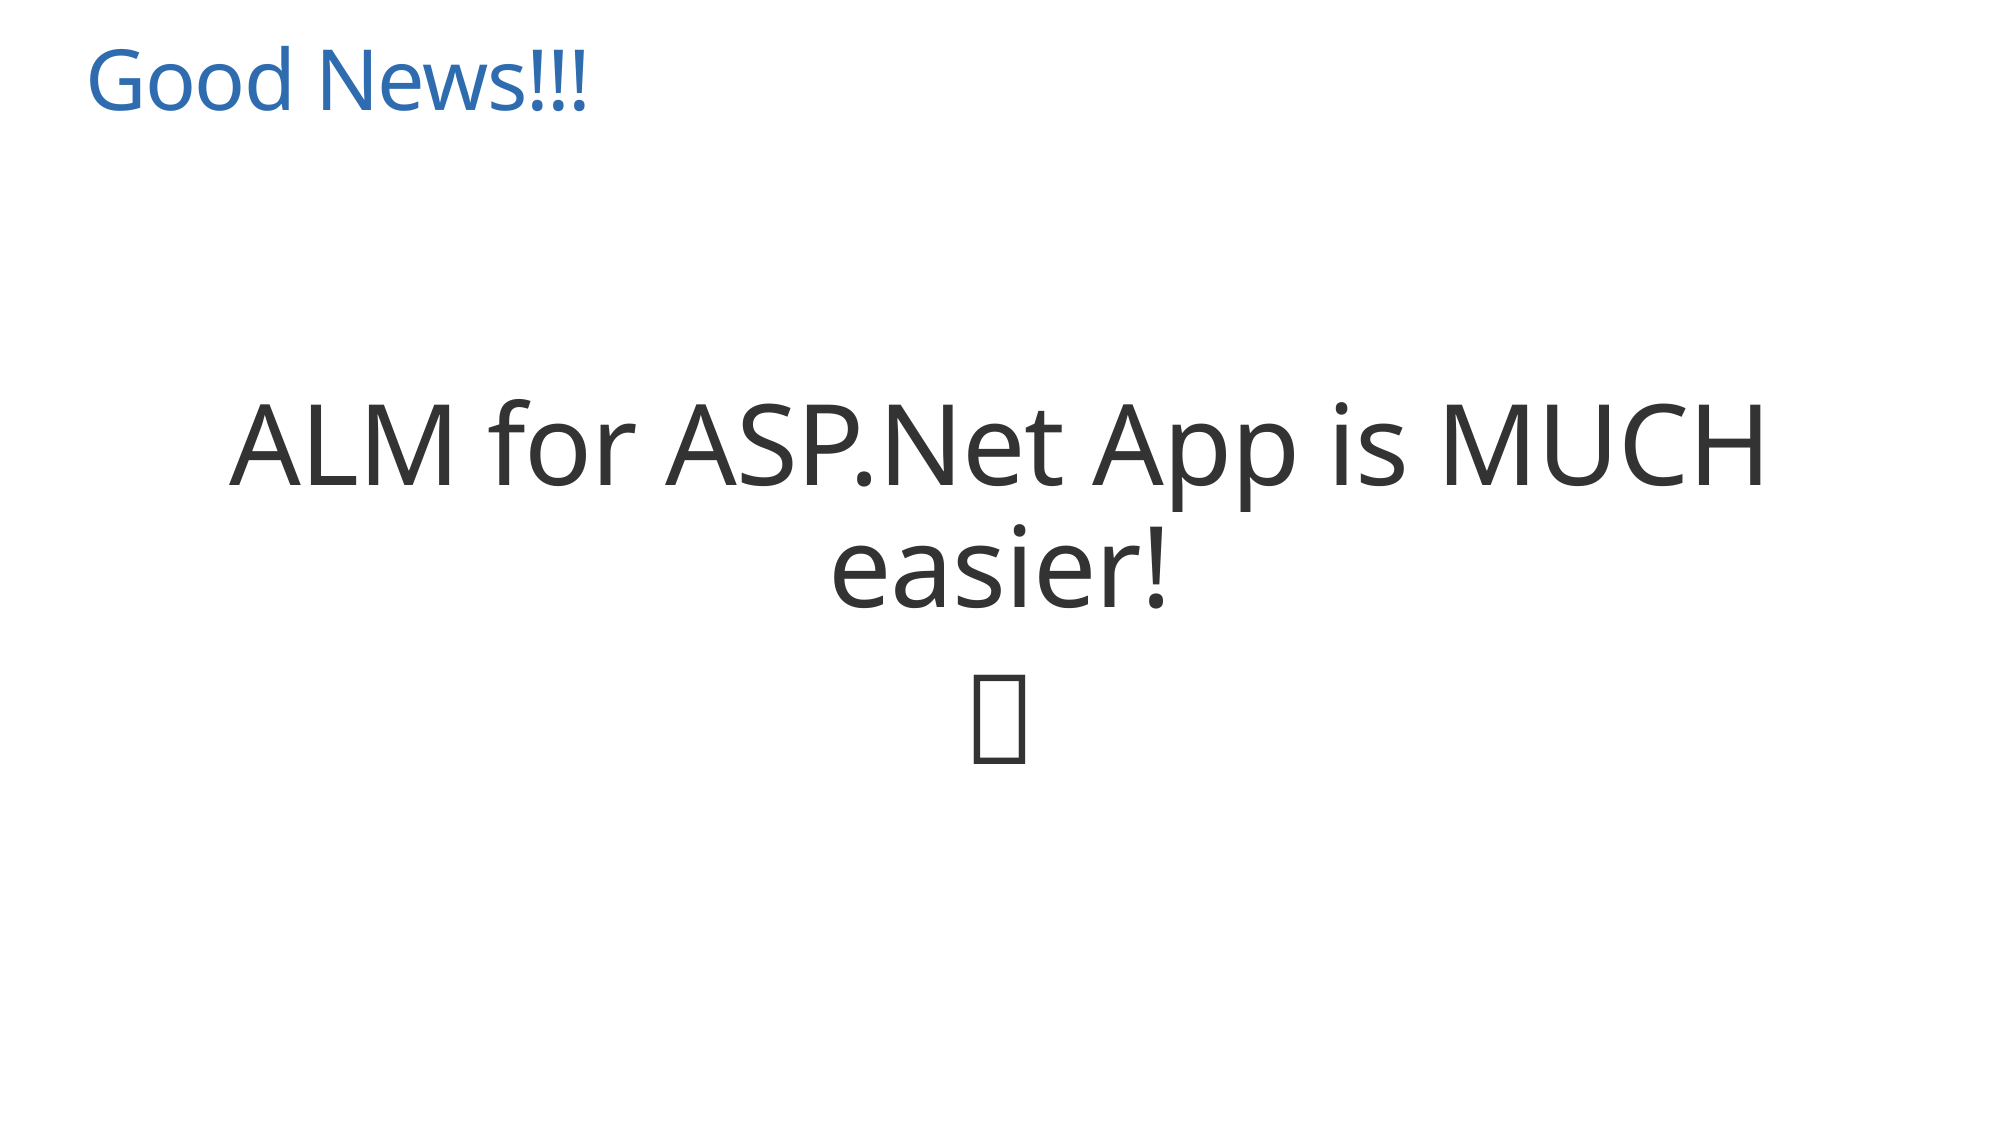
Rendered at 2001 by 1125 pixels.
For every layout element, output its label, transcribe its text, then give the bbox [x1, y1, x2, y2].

title Good News!!! [85, 37, 1915, 161]
text_box ALM for ASP.Net App is MUCH easier!  [118, 381, 1882, 716]
